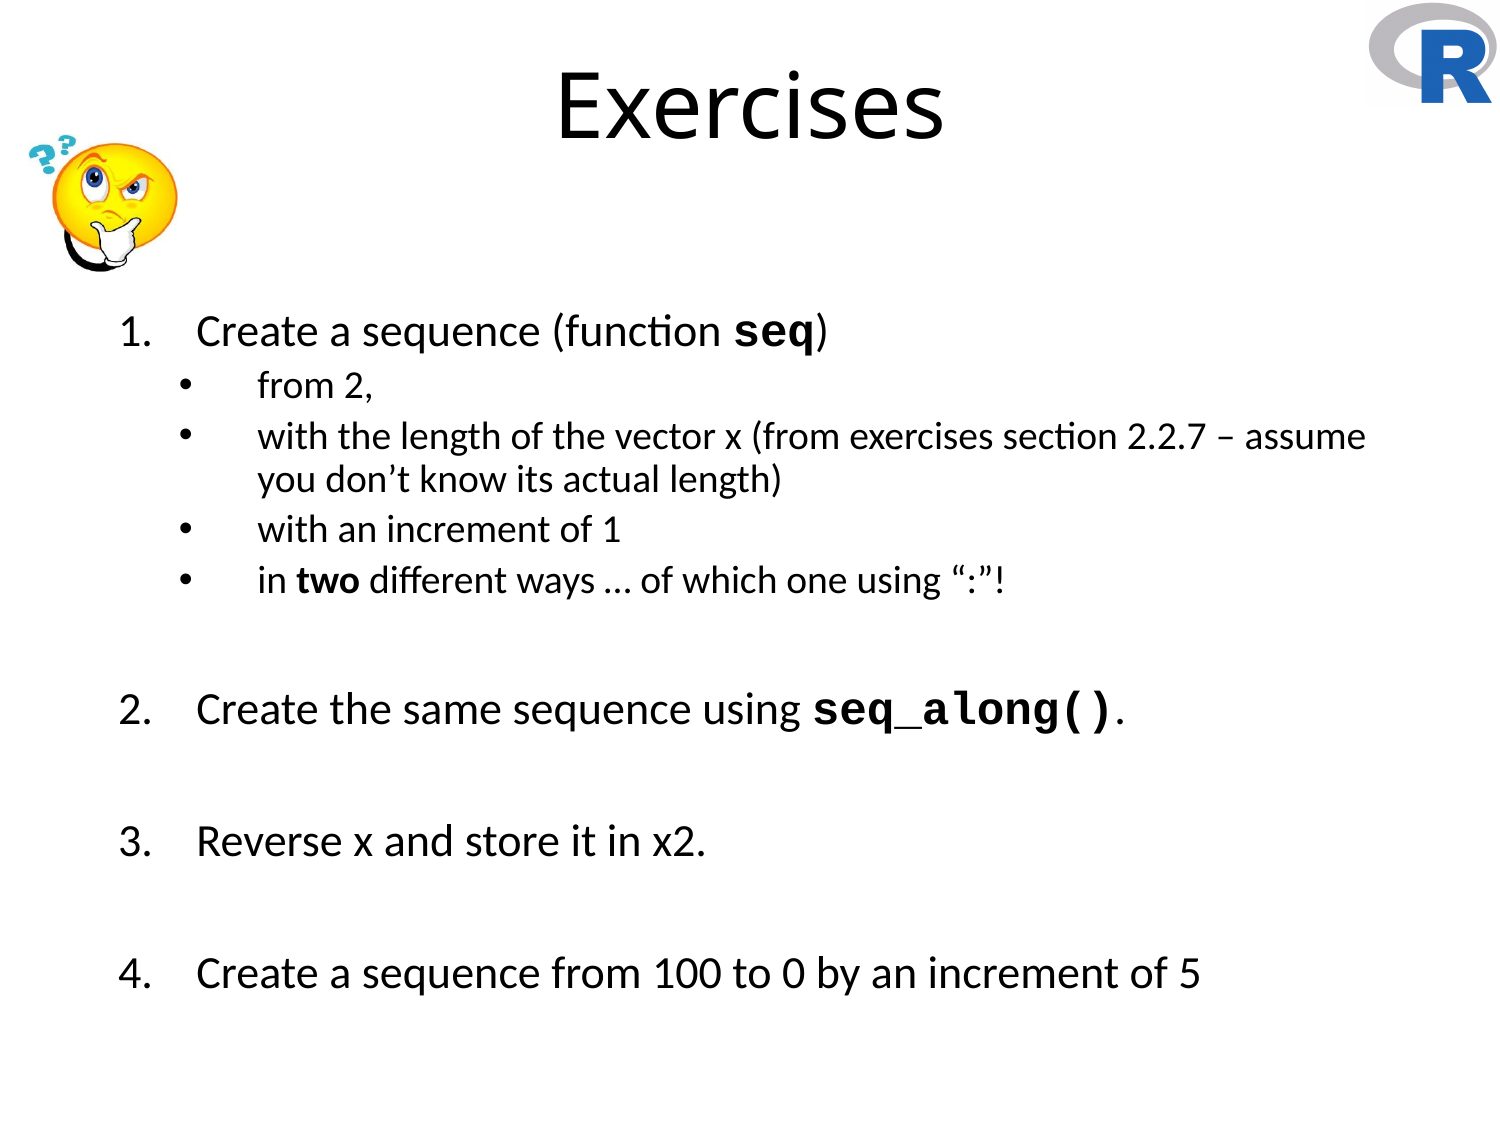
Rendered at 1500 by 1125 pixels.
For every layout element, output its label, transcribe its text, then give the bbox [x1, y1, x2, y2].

list Create a sequence (function seq) from 2, with the length of the vector x (from exercises section 2.2.7 – assume you don’t know its actual length) with an increment of 1 in two different ways … of which one using “:”! Create the same sequence using seq_along(). Reverse x and store it in x2. Create a sequence from 100 to 0 by an increment of 5 [103, 299, 1397, 1014]
title Exercises [0, 0, 1500, 218]
picture [28, 134, 178, 272]
picture [1365, 0, 1500, 107]
